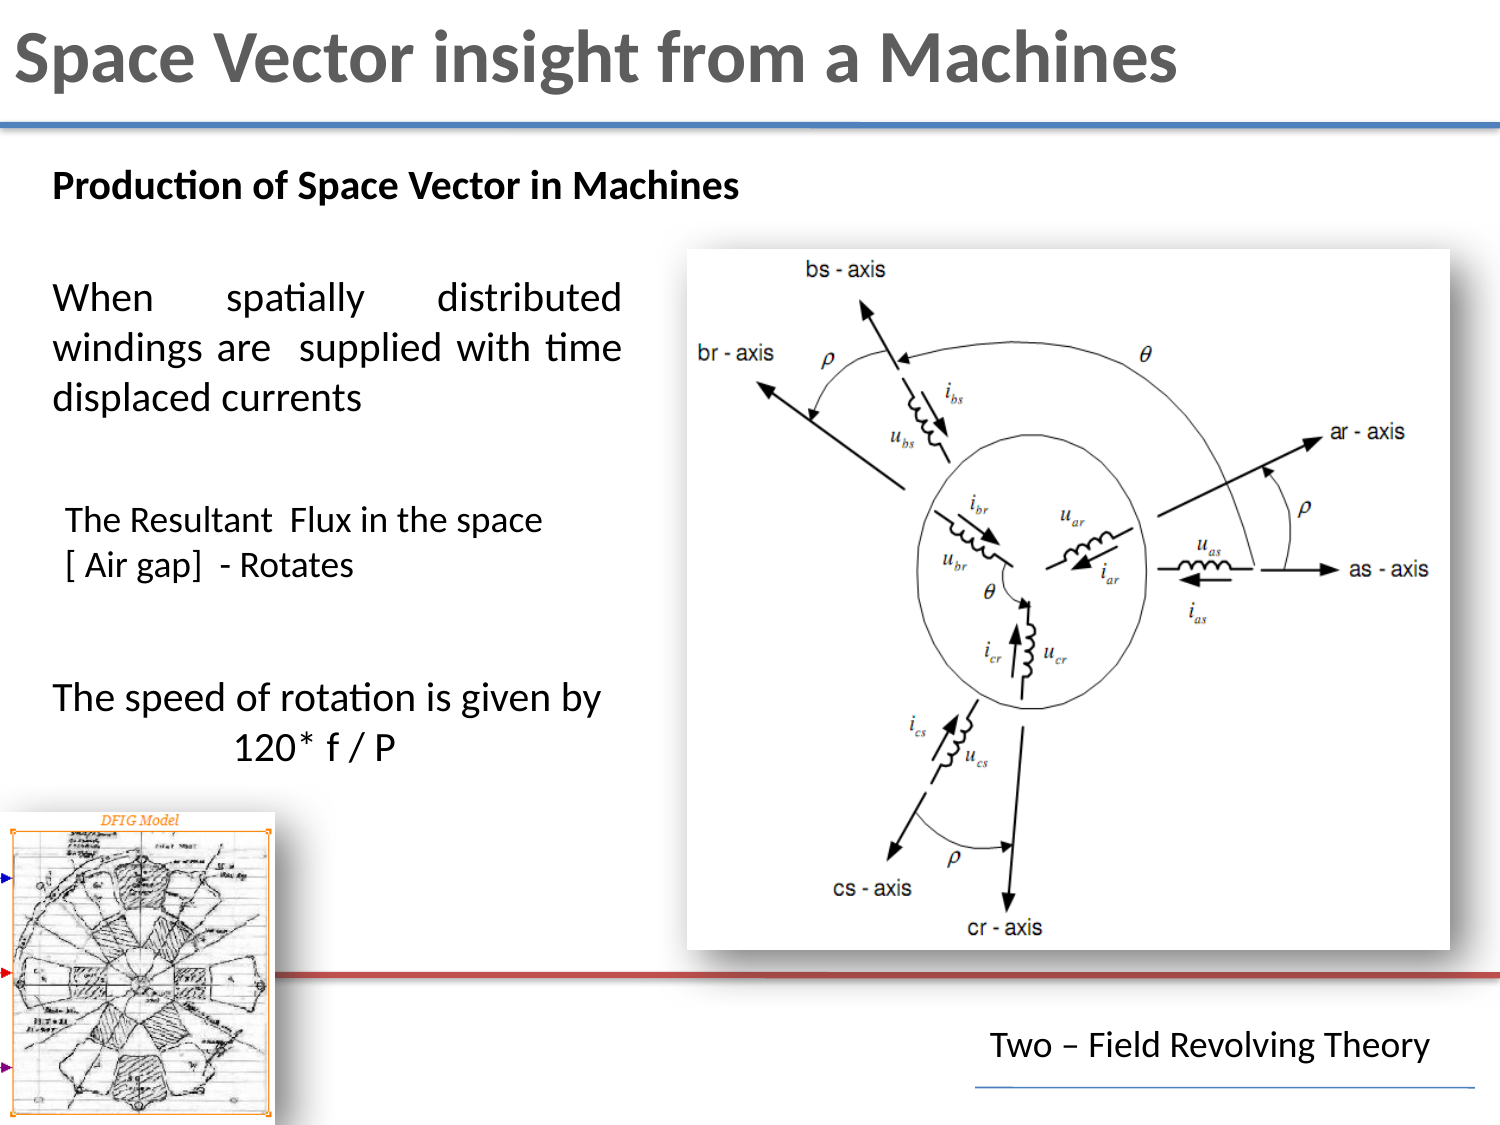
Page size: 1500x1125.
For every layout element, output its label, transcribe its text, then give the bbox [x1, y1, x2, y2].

text_box Production of Space Vector in Machines [37, 149, 800, 215]
text_box Two – Field Revolving Theory [975, 1012, 1463, 1073]
text_box The speed of rotation is given by 120* f / P [37, 662, 638, 778]
text_box The Resultant Flux in the space [ Air gap] - Rotates [49, 487, 563, 593]
text_box When spatially distributed windings are supplied with time displaced currents [37, 262, 638, 428]
text_box Space Vector insight from a Machines [0, 0, 1463, 105]
picture [687, 249, 1451, 951]
picture [0, 812, 276, 1125]
